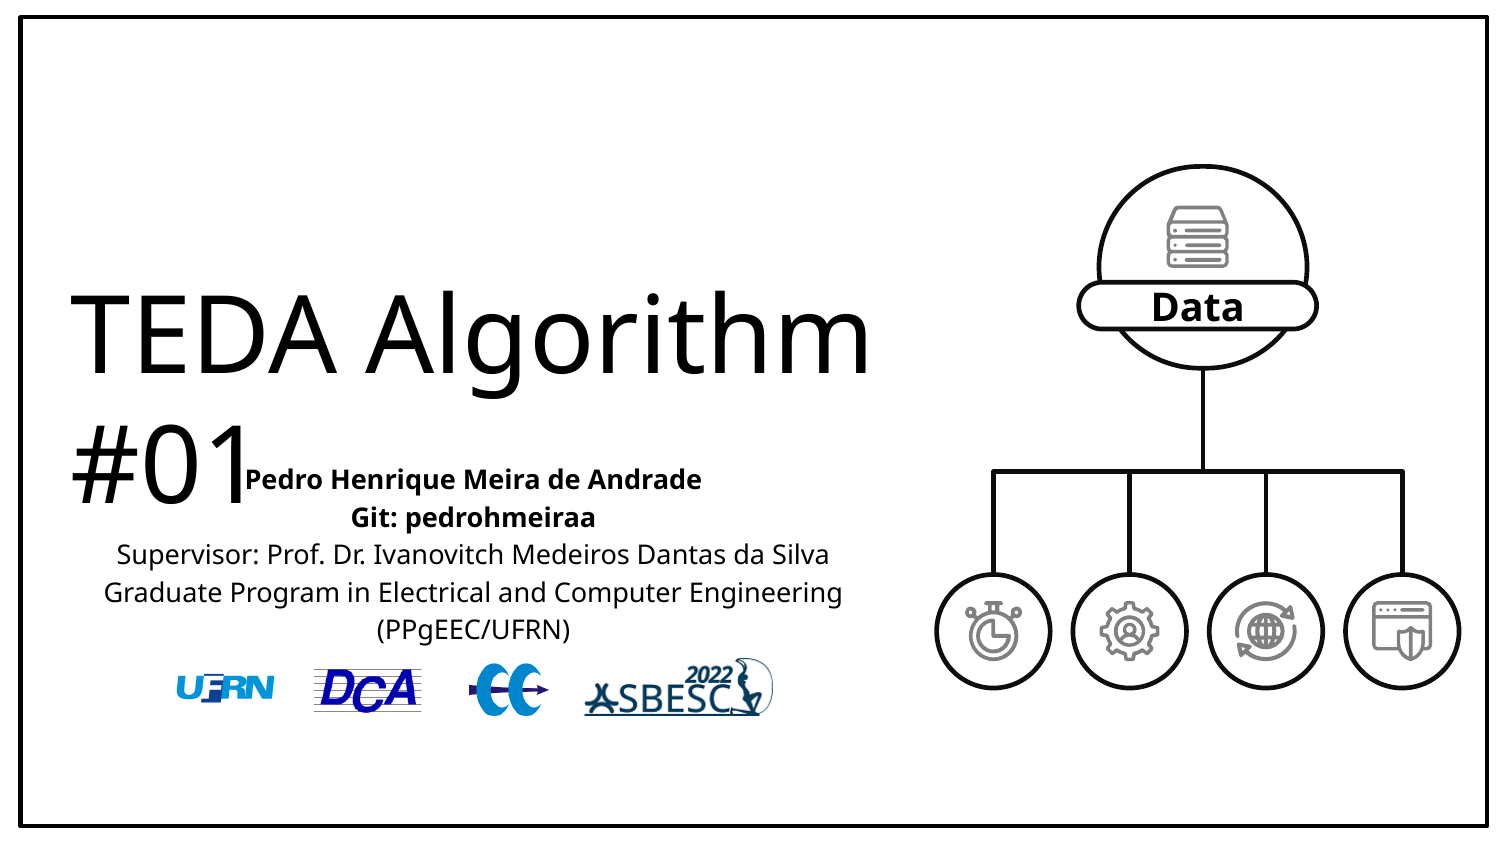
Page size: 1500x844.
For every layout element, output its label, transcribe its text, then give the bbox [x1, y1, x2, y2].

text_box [1166, 205, 1230, 269]
picture [298, 658, 437, 721]
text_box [1062, 434, 1194, 509]
text_box [1209, 580, 1323, 689]
subtitle Pedro Henrique Meira de Andrade Git: pedrohmeiraa Supervisor: Prof. Dr. Ivanovitch Medeiros Dantas da Silva Graduate Program in Electrical and Computer Engineering (PPgEEC/UFRN) [10, 448, 937, 655]
picture [175, 671, 277, 705]
title TEDA Algorithm #01 [55, 270, 904, 448]
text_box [1131, 439, 1194, 504]
text_box [1120, 330, 1286, 369]
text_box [1233, 600, 1299, 662]
text_box [1345, 575, 1460, 689]
picture [469, 663, 550, 717]
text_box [964, 600, 1023, 662]
text_box [937, 574, 1051, 689]
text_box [1099, 600, 1160, 662]
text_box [994, 366, 1202, 577]
text_box [1098, 166, 1308, 285]
text_box Data [1078, 282, 1317, 330]
text_box [1072, 585, 1187, 689]
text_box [1199, 371, 1406, 572]
picture [577, 653, 781, 716]
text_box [1371, 600, 1433, 662]
